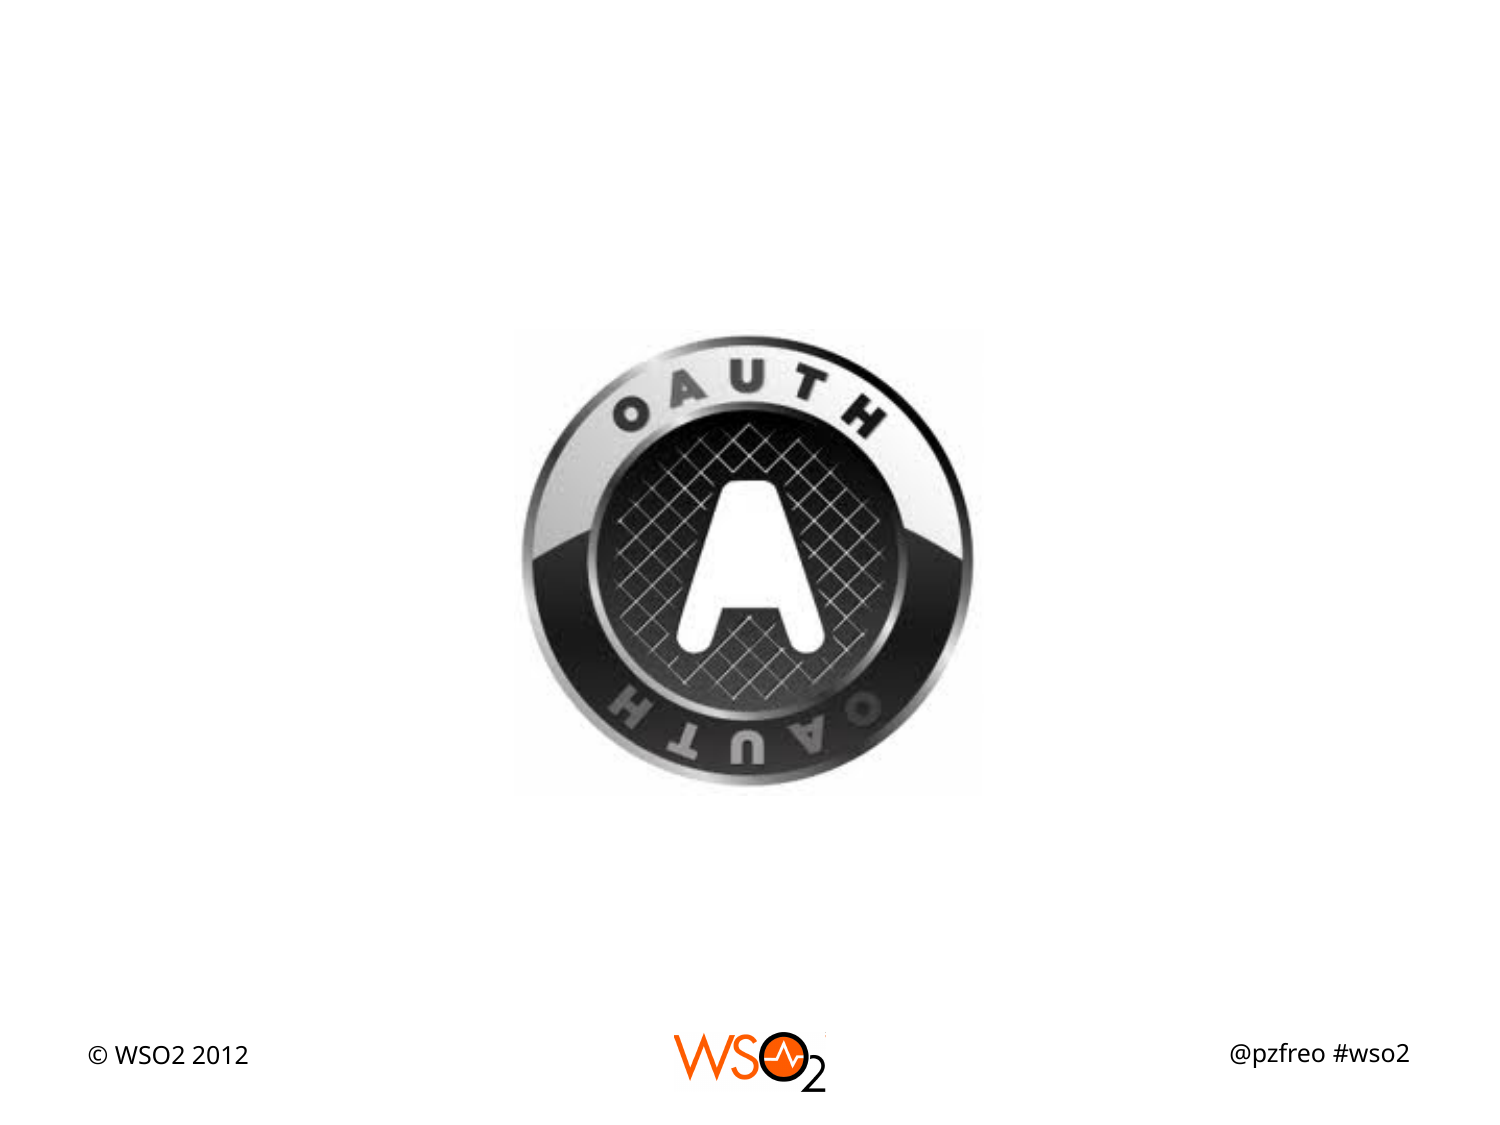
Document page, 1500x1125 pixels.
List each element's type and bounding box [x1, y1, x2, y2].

picture [514, 328, 984, 796]
picture [674, 1032, 826, 1092]
